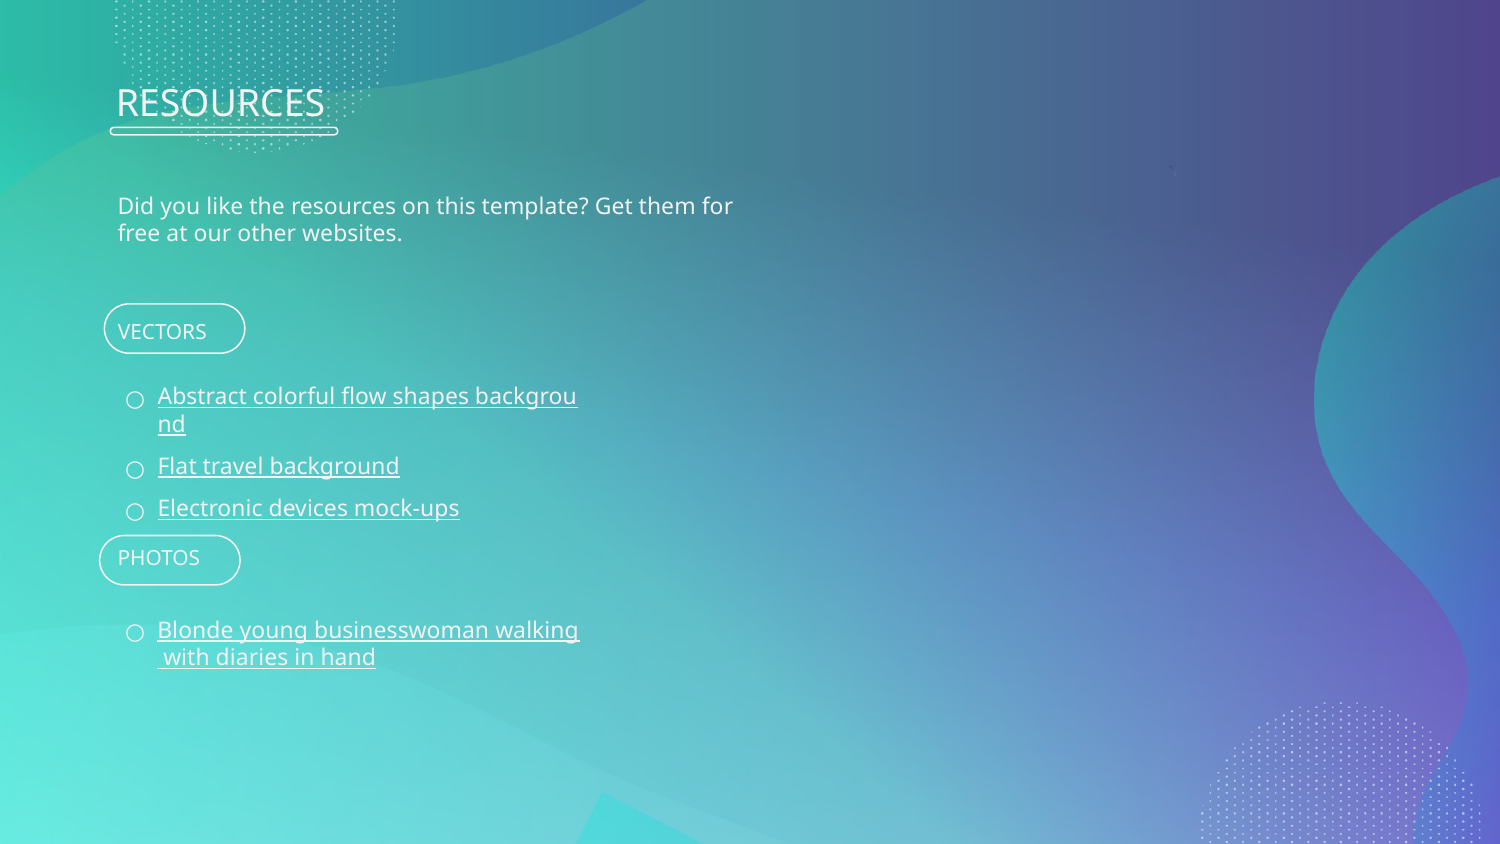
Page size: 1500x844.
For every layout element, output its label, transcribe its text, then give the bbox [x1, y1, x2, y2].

text_box [110, 127, 338, 135]
subtitle Did you like the resources on this template? Get them for free at our other websites. [102, 176, 777, 241]
title RESOURCES [100, 64, 376, 220]
list PHOTOS Blonde young businesswoman walking with diaries in hand [102, 525, 598, 768]
picture [0, 0, 1500, 844]
list VECTORS Abstract colorful flow shapes background Flat travel background Electronic devices mock-ups [102, 300, 598, 525]
